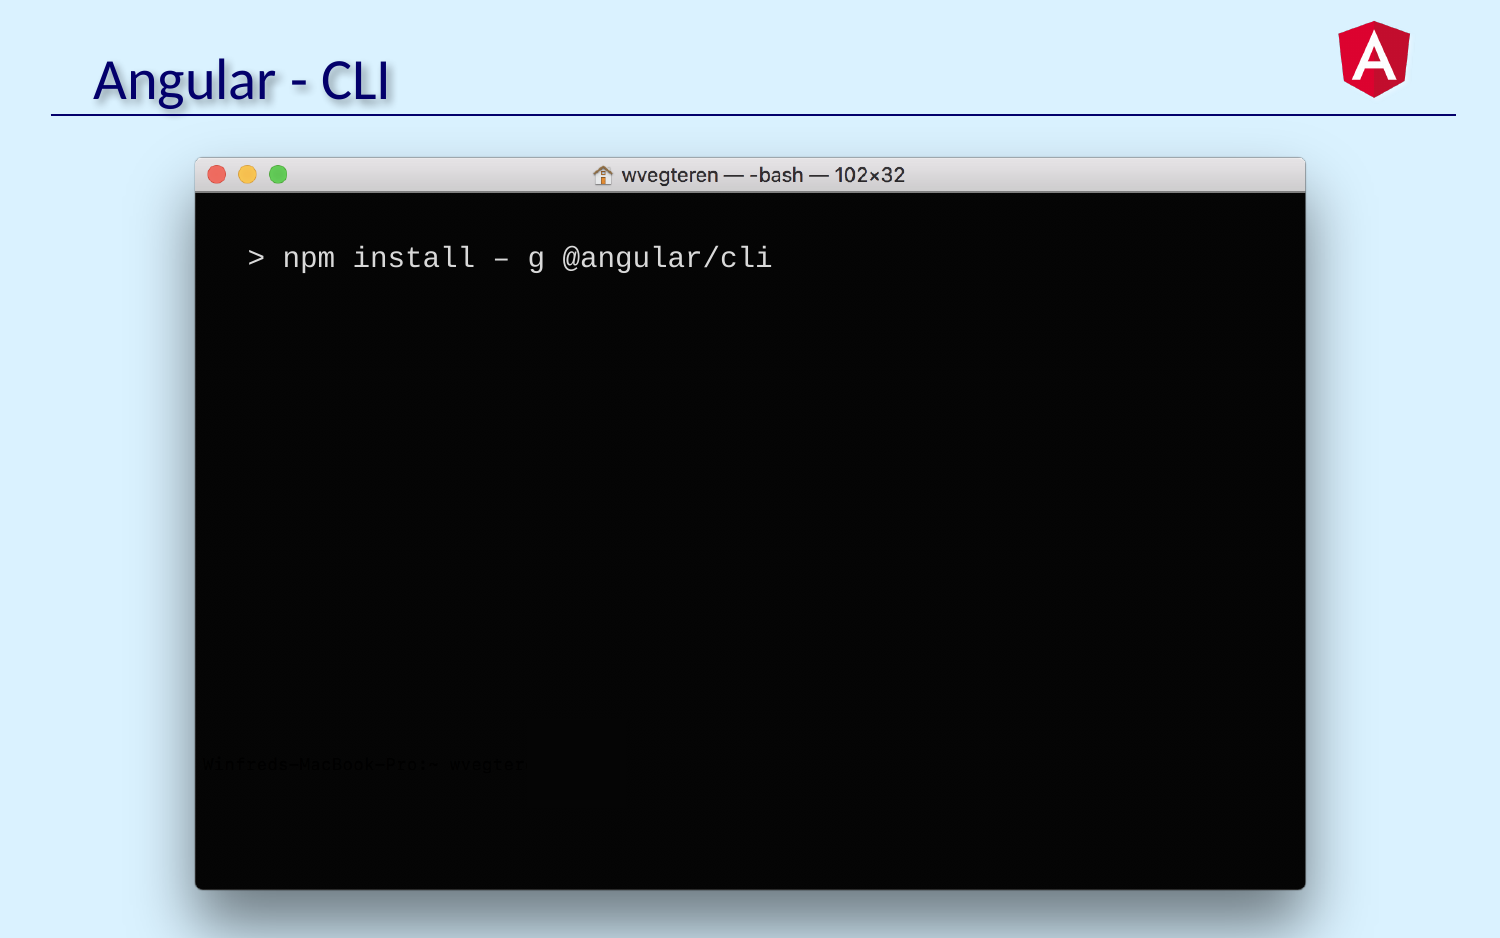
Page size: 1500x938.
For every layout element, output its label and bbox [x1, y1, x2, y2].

text_box [109, 129, 1391, 938]
text_box [50, 10, 1457, 129]
